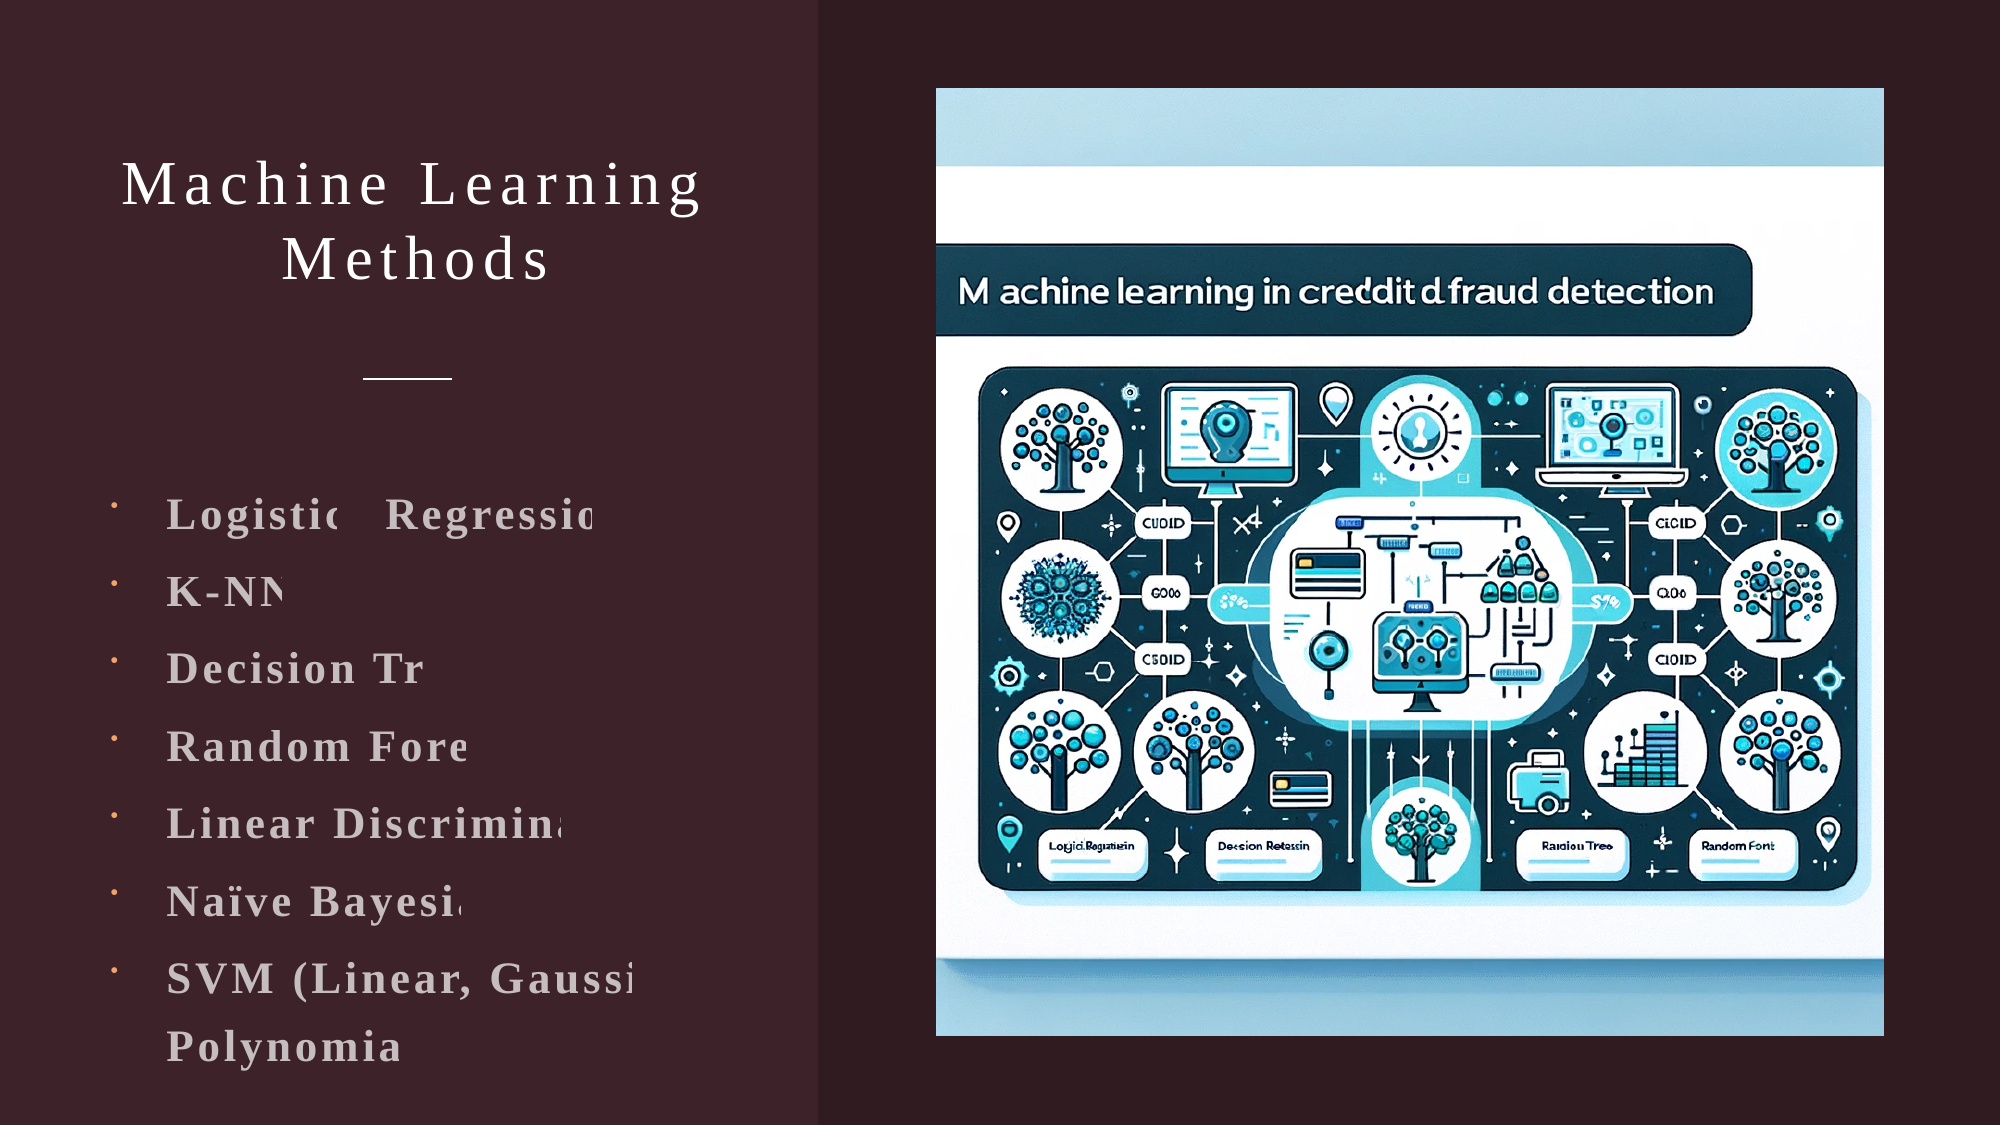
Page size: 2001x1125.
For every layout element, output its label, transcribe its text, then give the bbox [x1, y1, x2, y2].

text_box [0, 0, 817, 1125]
text_box [817, 0, 2000, 1125]
picture [935, 88, 1884, 1037]
title Machine Learning Methods [56, 88, 774, 307]
list Logistics Regression K-NN Decision Tree Random Forest Linear Discriminant Naïve Bayesian SVM (Linear, Gaussian, Polynomial) [88, 452, 754, 1091]
